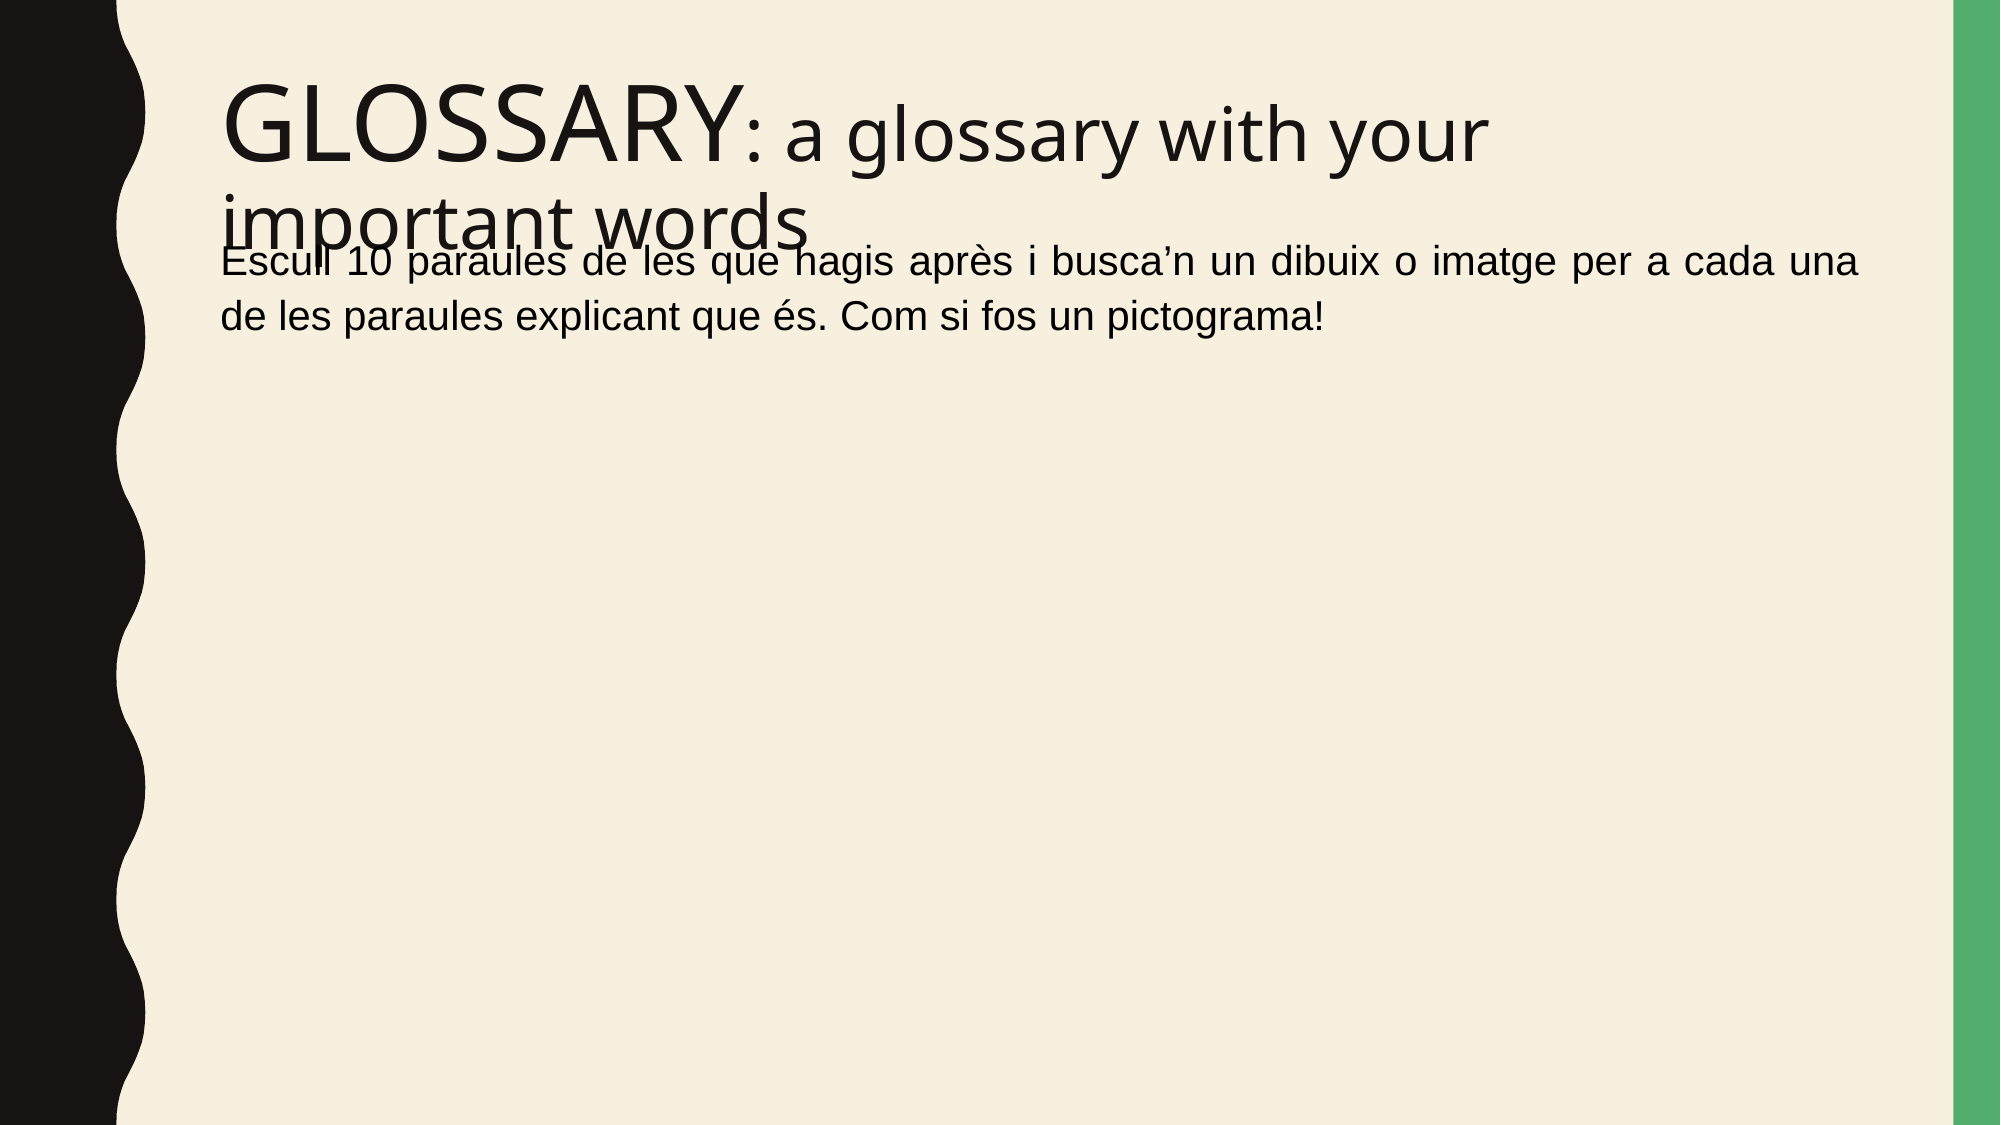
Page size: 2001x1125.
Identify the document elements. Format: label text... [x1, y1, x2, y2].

title GLOSSARY: a glossary with your important words [205, 62, 1875, 221]
list Escull 10 paraules de les que hagis après i busca’n un dibuix o imatge per a cada una de les paraules explicant que és. Com si fos un pictograma! [205, 221, 1875, 1018]
